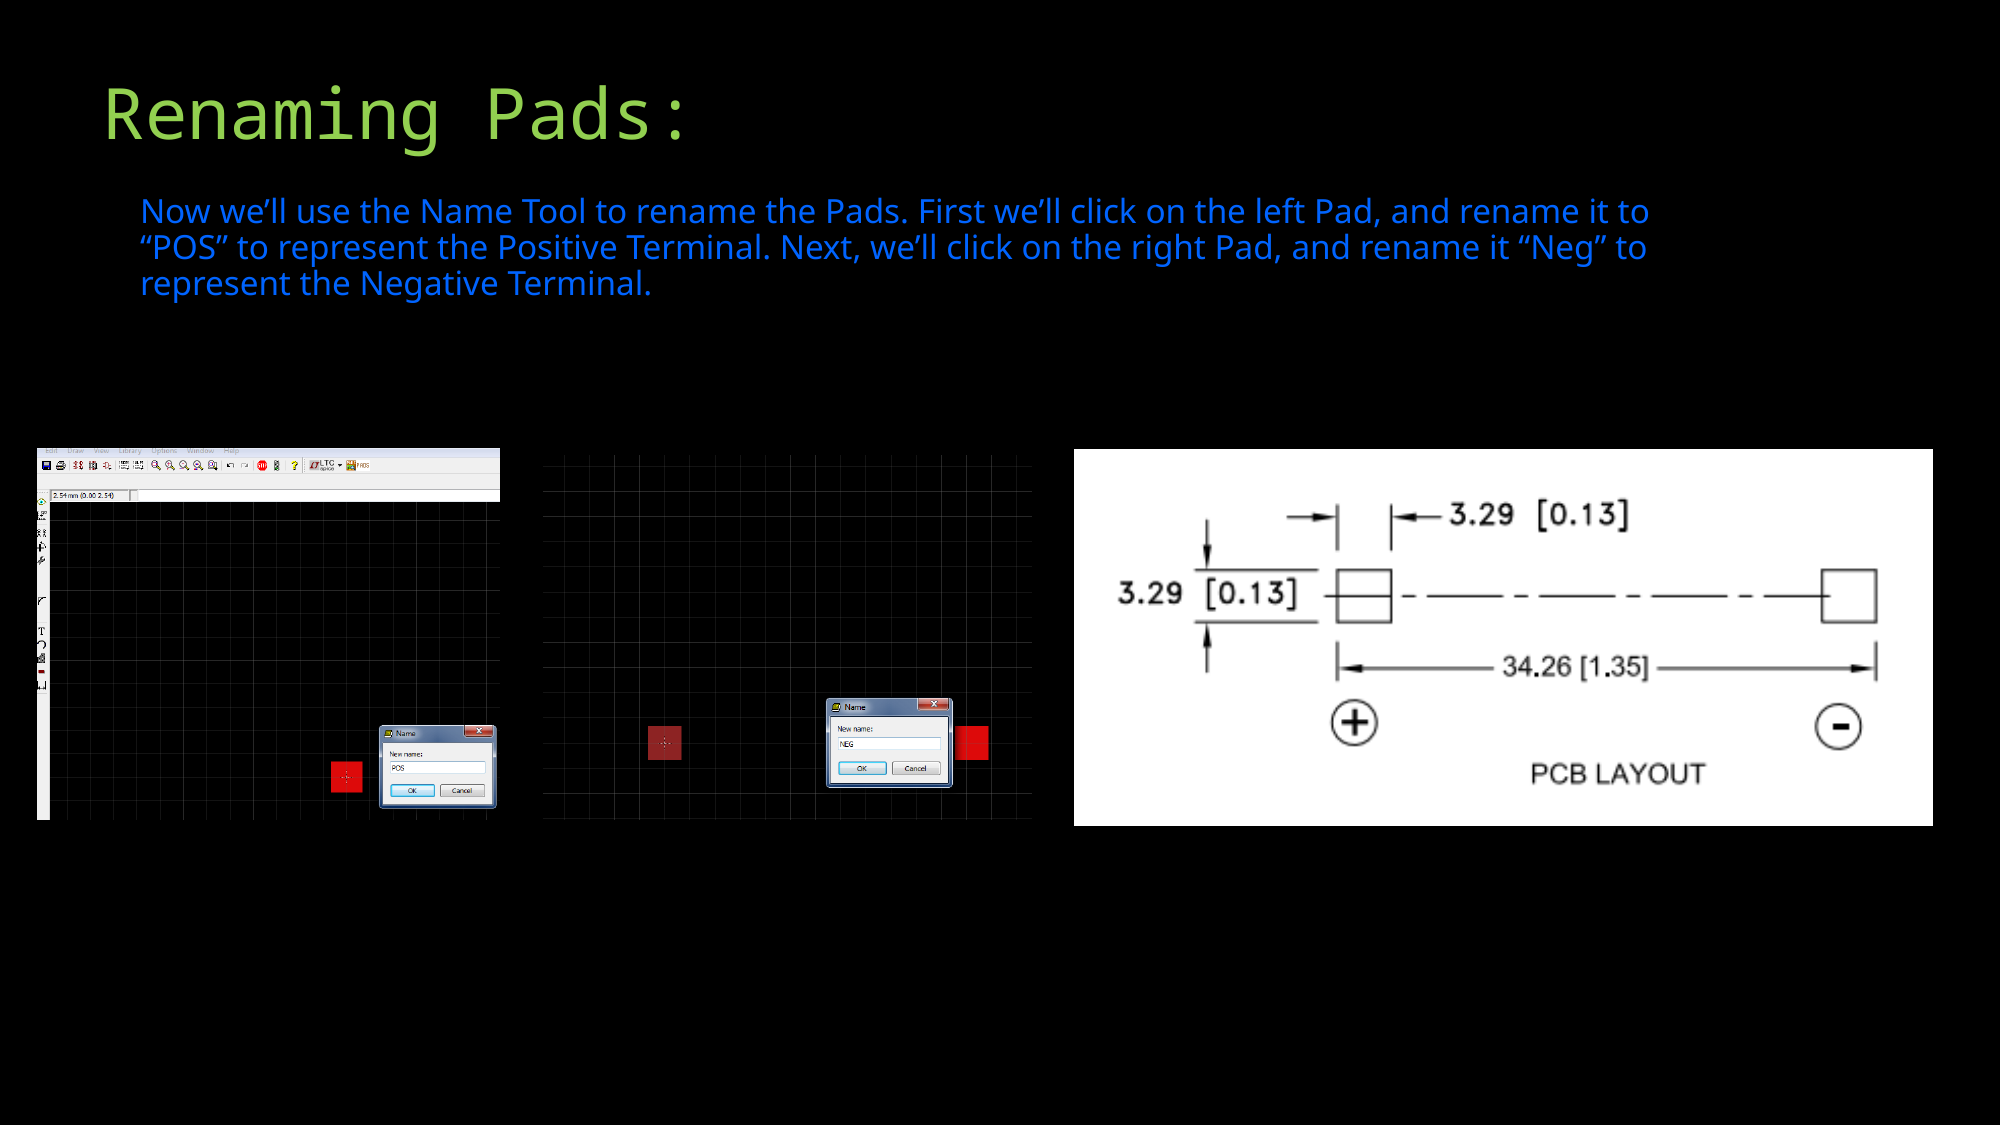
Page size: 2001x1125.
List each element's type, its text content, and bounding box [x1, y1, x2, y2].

title Renaming Pads: [87, 37, 1738, 163]
list Now we’ll use the Name Tool to rename the Pads. First we’ll click on the left Pad, and rename it to “POS” to represent the Positive Terminal. Next, we’ll click on the right Pad, and rename it “Neg” to represent the Negative Terminal. [125, 187, 1750, 1000]
picture [543, 455, 1032, 820]
picture [1074, 449, 1933, 826]
picture [37, 448, 500, 820]
